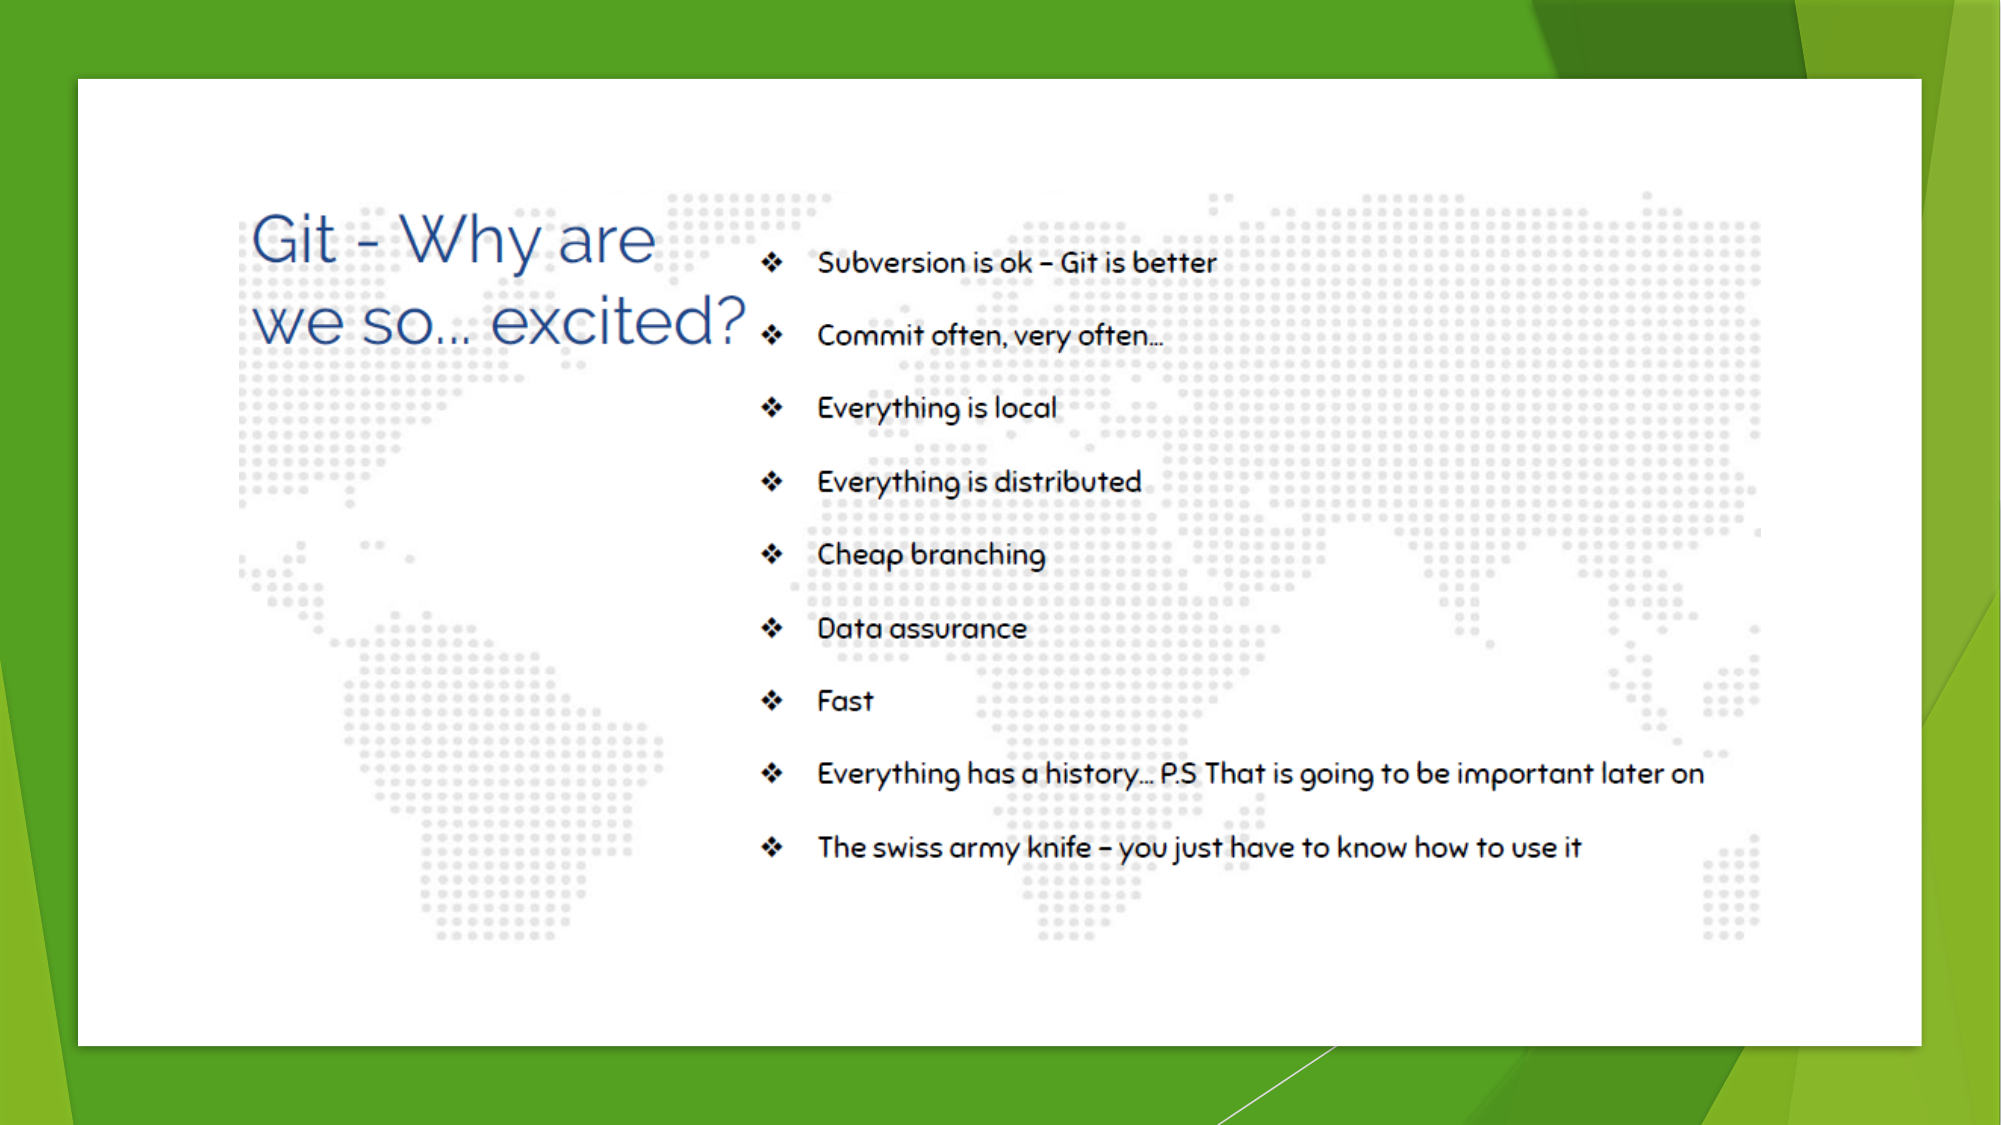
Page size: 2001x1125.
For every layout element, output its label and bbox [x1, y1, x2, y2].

picture [238, 189, 1762, 944]
text_box [0, 0, 2000, 1125]
